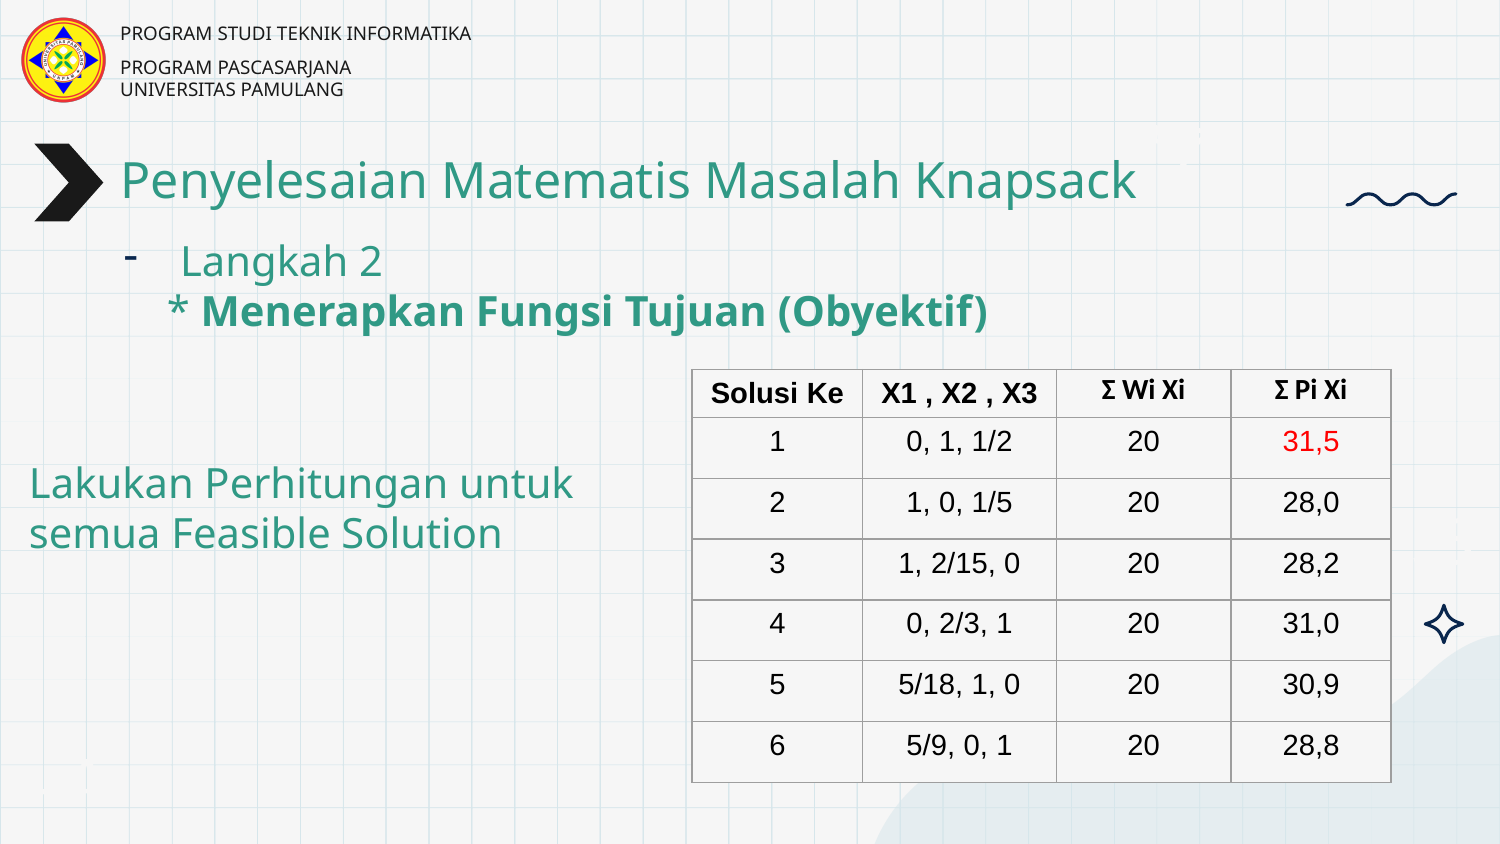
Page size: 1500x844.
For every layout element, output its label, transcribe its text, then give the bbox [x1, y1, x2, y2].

table_cell 20 [1057, 601, 1230, 660]
text_box [32, 141, 105, 224]
table_cell 1, 2/15, 0 [863, 540, 1056, 599]
table_header X1 , X2 , X3 [863, 370, 1056, 417]
table_cell 20 [1057, 540, 1230, 599]
table_cell 6 [693, 722, 862, 782]
text_box Lakukan Perhitungan untuk semua Feasible Solution [13, 375, 714, 639]
table_cell 30,9 [1232, 661, 1390, 721]
table_header Solusi Ke [693, 370, 862, 417]
table_cell 1, 0, 1/5 [863, 479, 1056, 538]
table_cell 28,0 [1232, 479, 1390, 538]
table_cell 31,0 [1232, 601, 1390, 660]
table_cell 20 [1057, 661, 1230, 721]
table_cell 20 [1057, 722, 1230, 782]
text_box PROGRAM STUDI TEKNIK INFORMATIKA PROGRAM PASCASARJANA UNIVERSITAS PAMULANG [135, 26, 520, 96]
table_header Ʃ Pi Xi [1232, 370, 1390, 417]
table_cell 5/9, 0, 1 [863, 722, 1056, 782]
table_cell 3 [714, 540, 862, 599]
table_cell 28,2 [1232, 540, 1390, 599]
table_cell 4 [693, 601, 862, 660]
table_cell 0, 2/3, 1 [863, 601, 1056, 660]
table_cell 0, 1, 1/2 [863, 418, 1056, 478]
table_cell 20 [1057, 479, 1230, 538]
table_header Ʃ Wi Xi [1057, 370, 1230, 417]
table_cell 5/18, 1, 0 [863, 661, 1056, 721]
table_cell 2 [714, 479, 862, 538]
table_cell 5 [693, 661, 862, 721]
table_cell 1 [714, 418, 862, 478]
picture [1392, 417, 1500, 703]
text_box Langkah 2 * Menerapkan Fungsi Tujuan (Obyektif) [108, 153, 1500, 417]
picture [0, 0, 1500, 844]
table_cell 20 [1057, 418, 1230, 478]
text_box Penyelesaian Matematis Masalah Knapsack [105, 101, 1496, 257]
table_cell 31,5 [1232, 418, 1390, 478]
table_cell 28,8 [1232, 722, 1390, 782]
